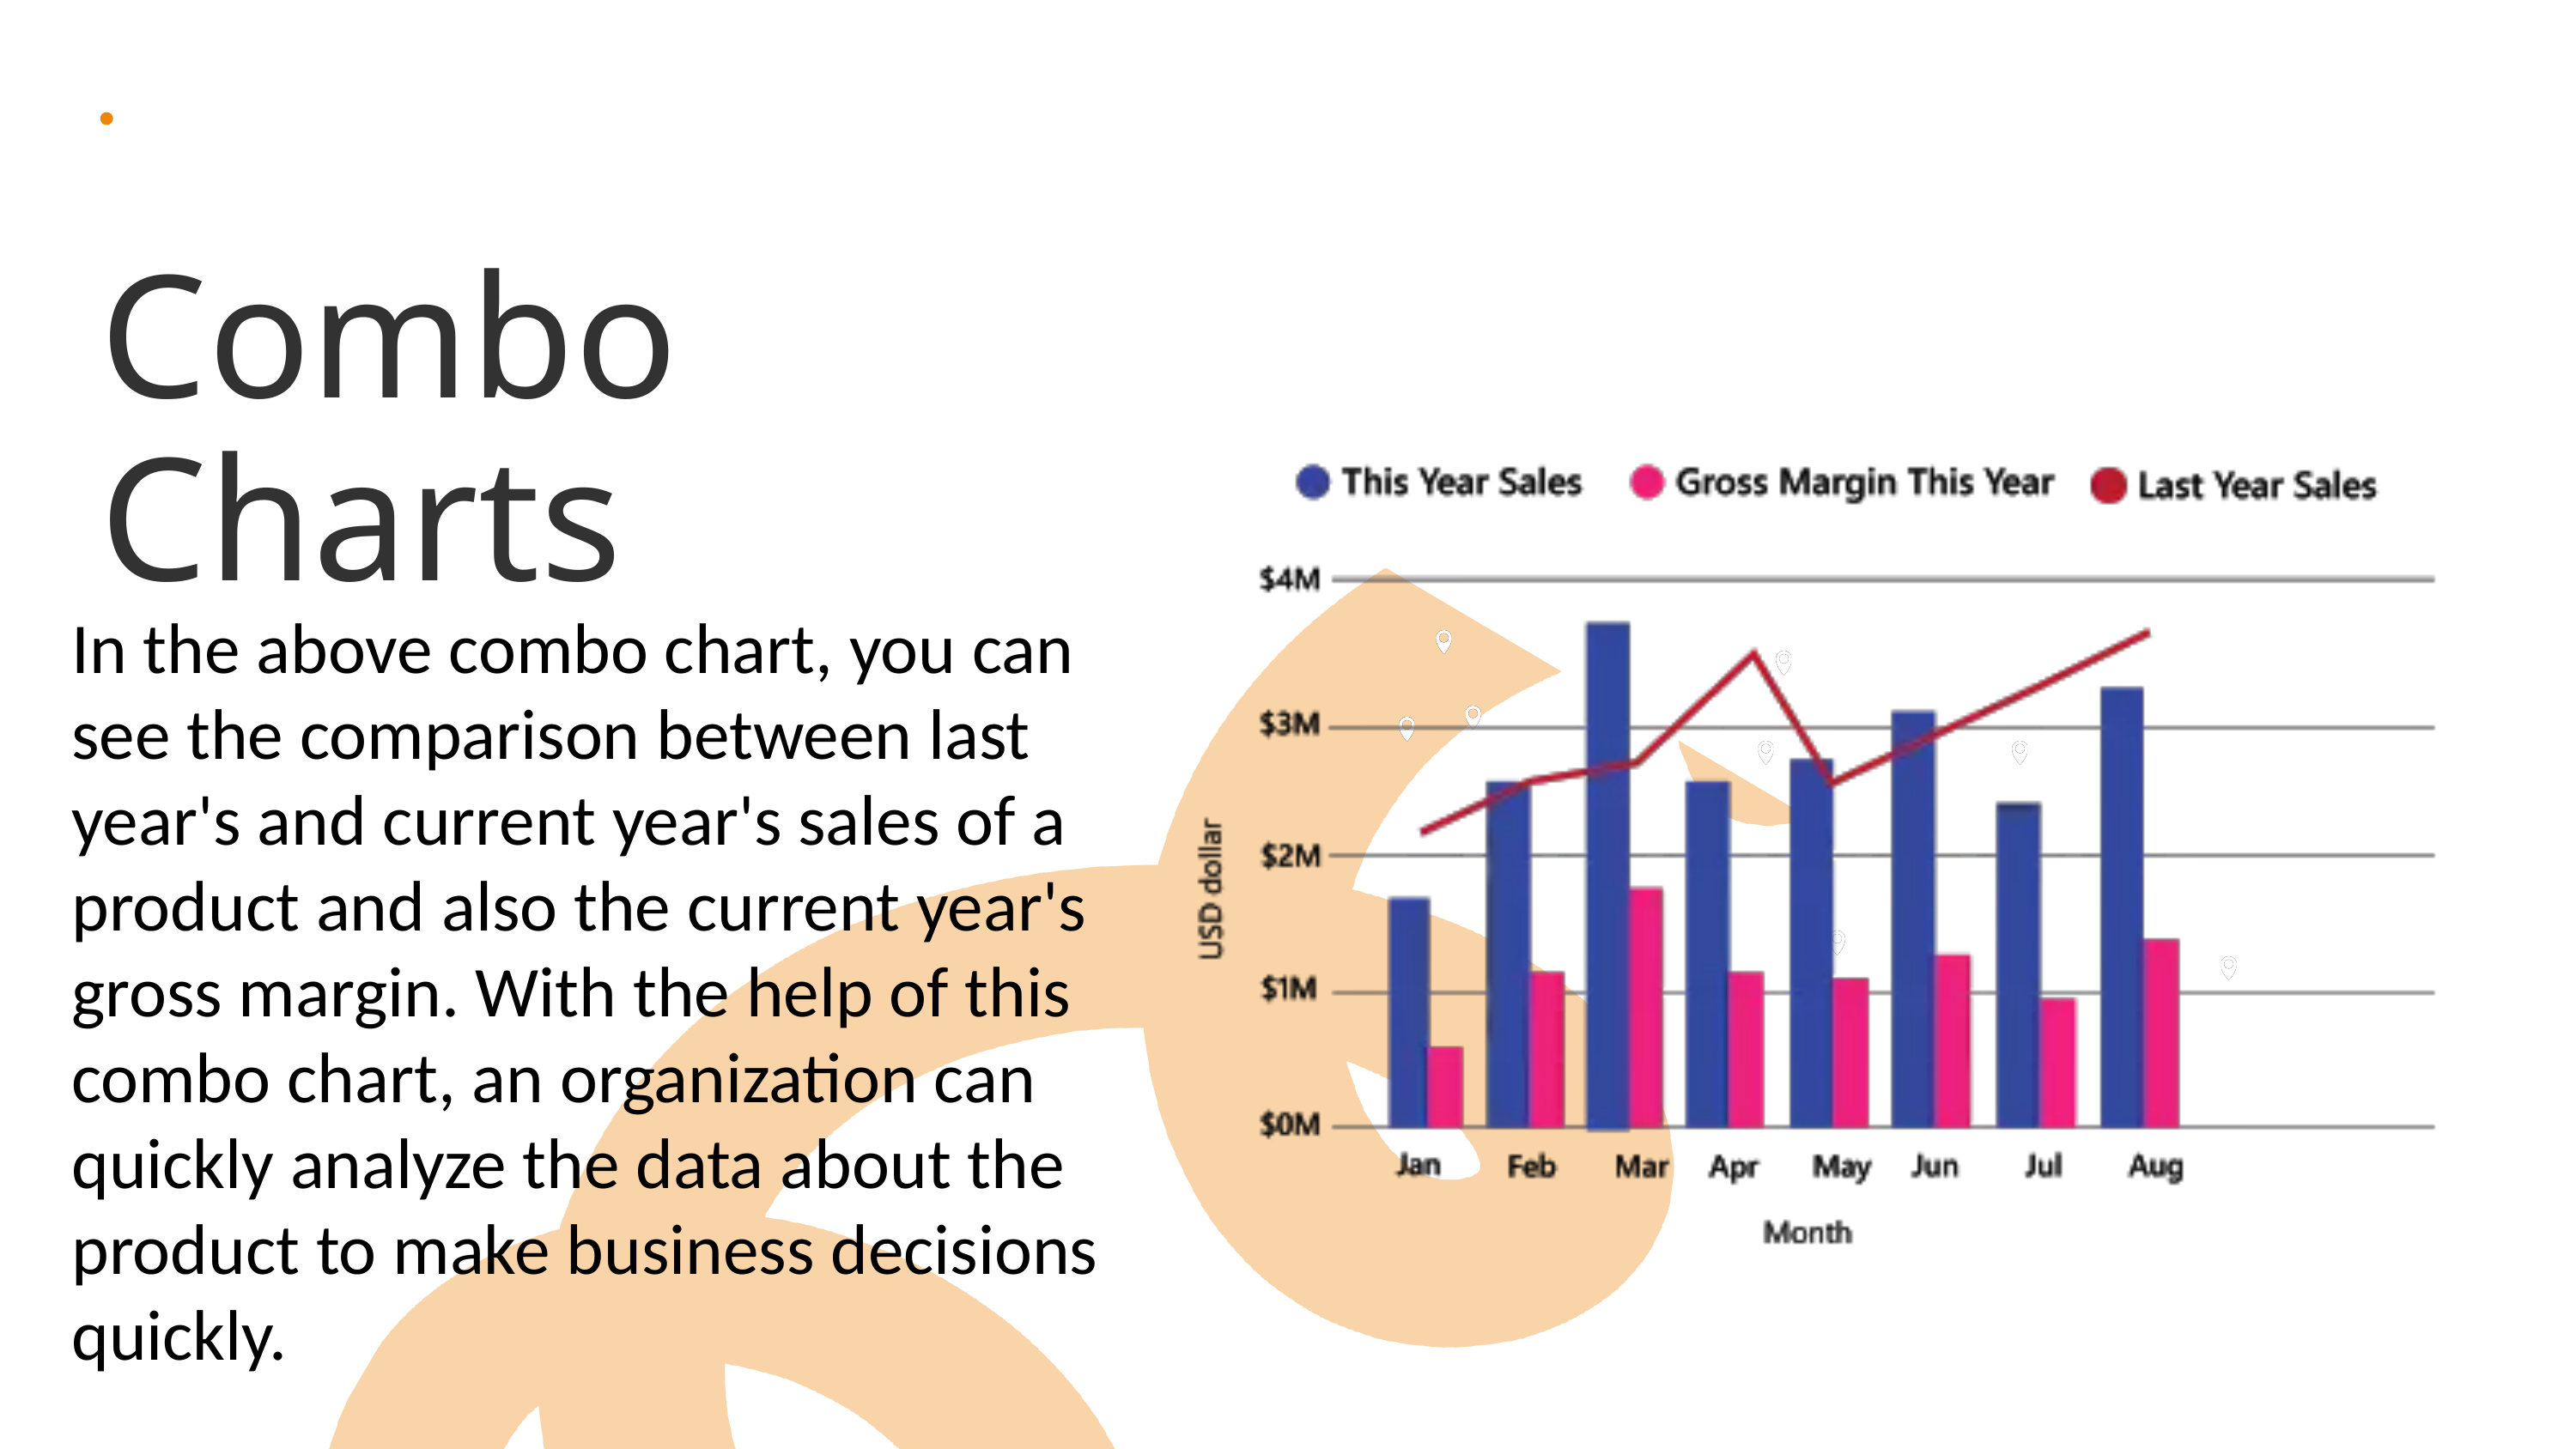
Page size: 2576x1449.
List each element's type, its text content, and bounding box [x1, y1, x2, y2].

text_box Combo Charts [100, 250, 1155, 595]
text_box [318, 1381, 1567, 1449]
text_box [100, 112, 113, 125]
text_box In the above combo chart, you can see the comparison between last year's and current year's sales of a product and also the current year's gross margin. With the help of this combo chart, an organization can quickly analyze the data about the product to make business decisions quickly. [58, 595, 1090, 1381]
picture [1094, 384, 2576, 1431]
